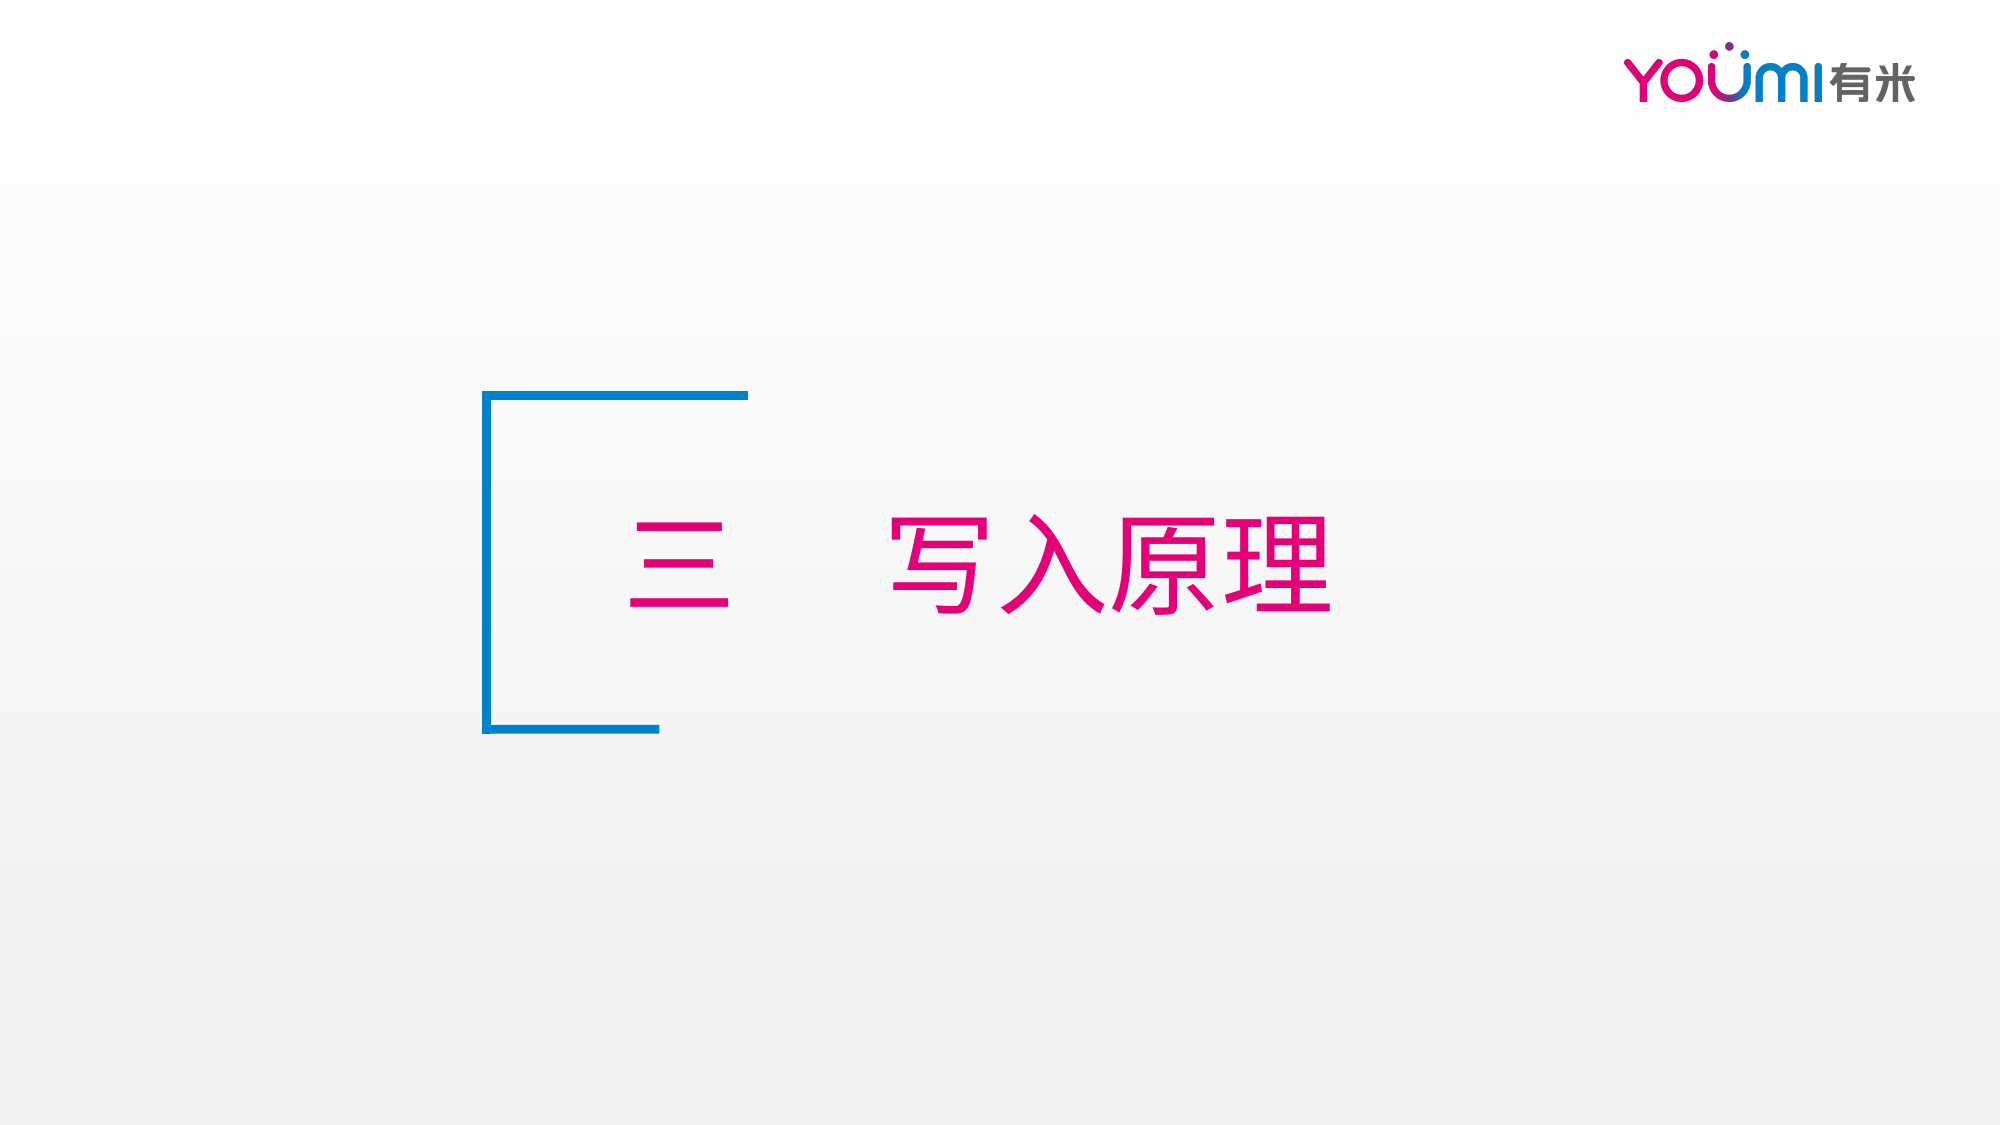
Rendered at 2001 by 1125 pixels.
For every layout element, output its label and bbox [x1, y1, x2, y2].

text_box [748, 486, 1495, 639]
picture [1624, 42, 1915, 102]
text_box [482, 391, 748, 734]
